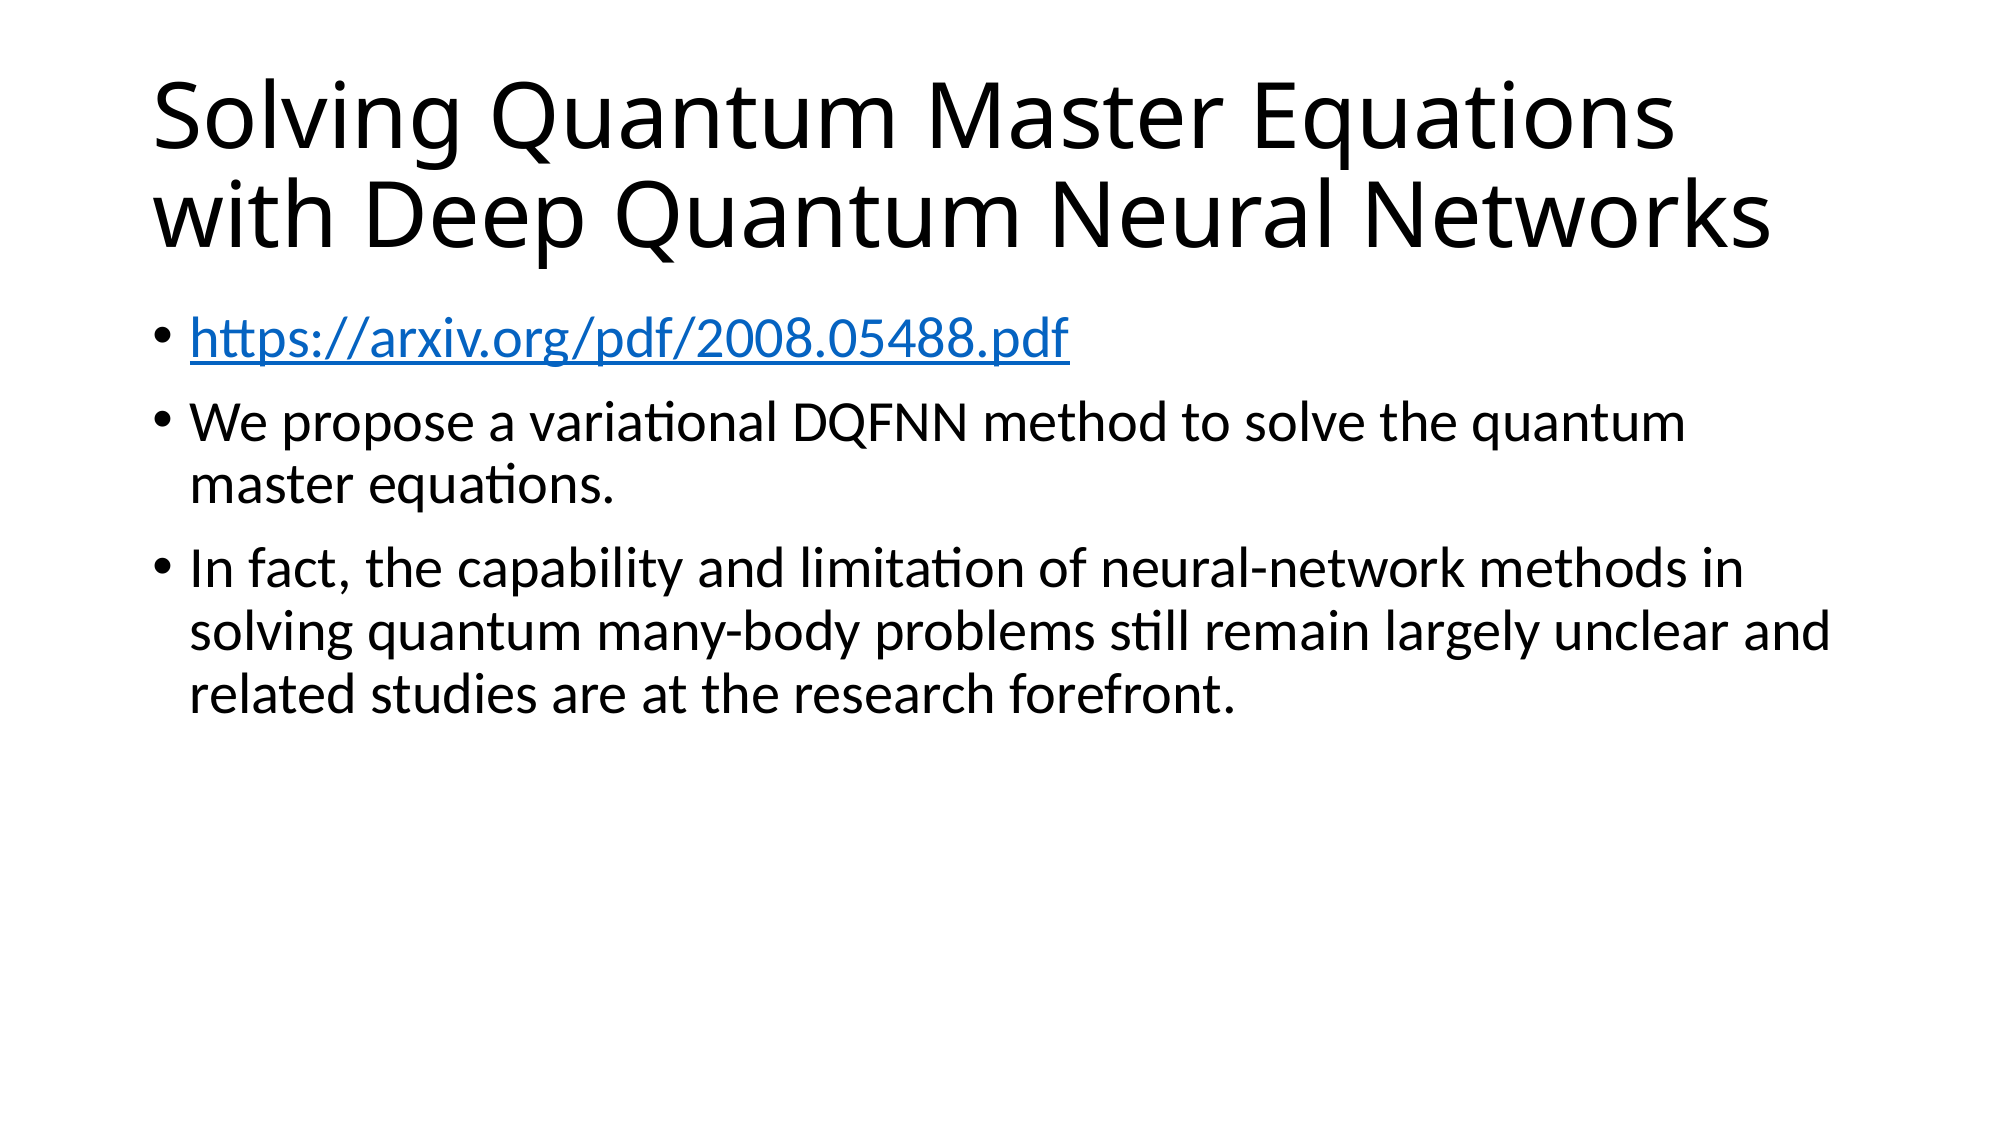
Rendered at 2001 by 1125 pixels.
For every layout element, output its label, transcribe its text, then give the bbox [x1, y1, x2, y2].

title Solving Quantum Master Equations with Deep Quantum Neural Networks [137, 59, 1863, 278]
list https://arxiv.org/pdf/2008.05488.pdf We propose a variational DQFNN method to solve the quantum master equations. In fact, the capability and limitation of neural-network methods in solving quantum many-body problems still remain largely unclear and related studies are at the research forefront. [137, 299, 1863, 1014]
